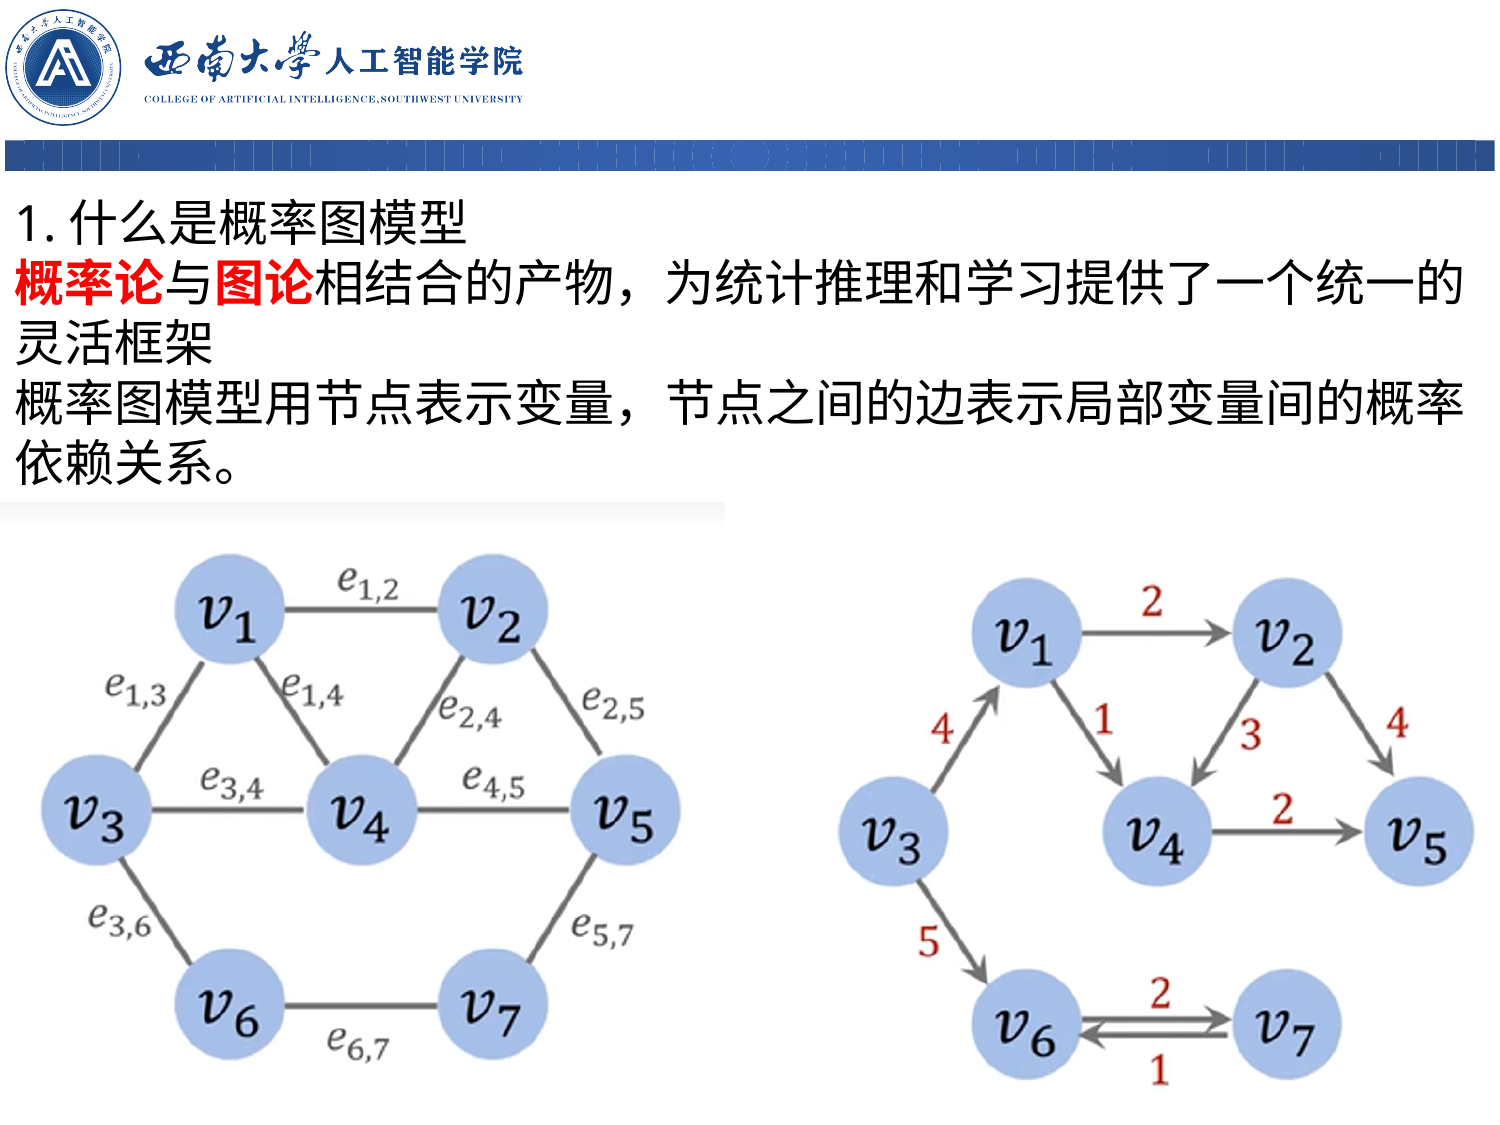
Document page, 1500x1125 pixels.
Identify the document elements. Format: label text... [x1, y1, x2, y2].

picture [819, 562, 1490, 1095]
picture [0, 502, 725, 1110]
text_box [4, 139, 1496, 172]
picture [5, 9, 523, 126]
text_box 1.什么是概率图模型 概率论与图论相结合的产物，为统计推理和学习提供了一个统一的灵活框架 概率图模型用节点表示变量，节点之间的边表示局部变量间的概率依赖关系。 [0, 184, 1490, 499]
